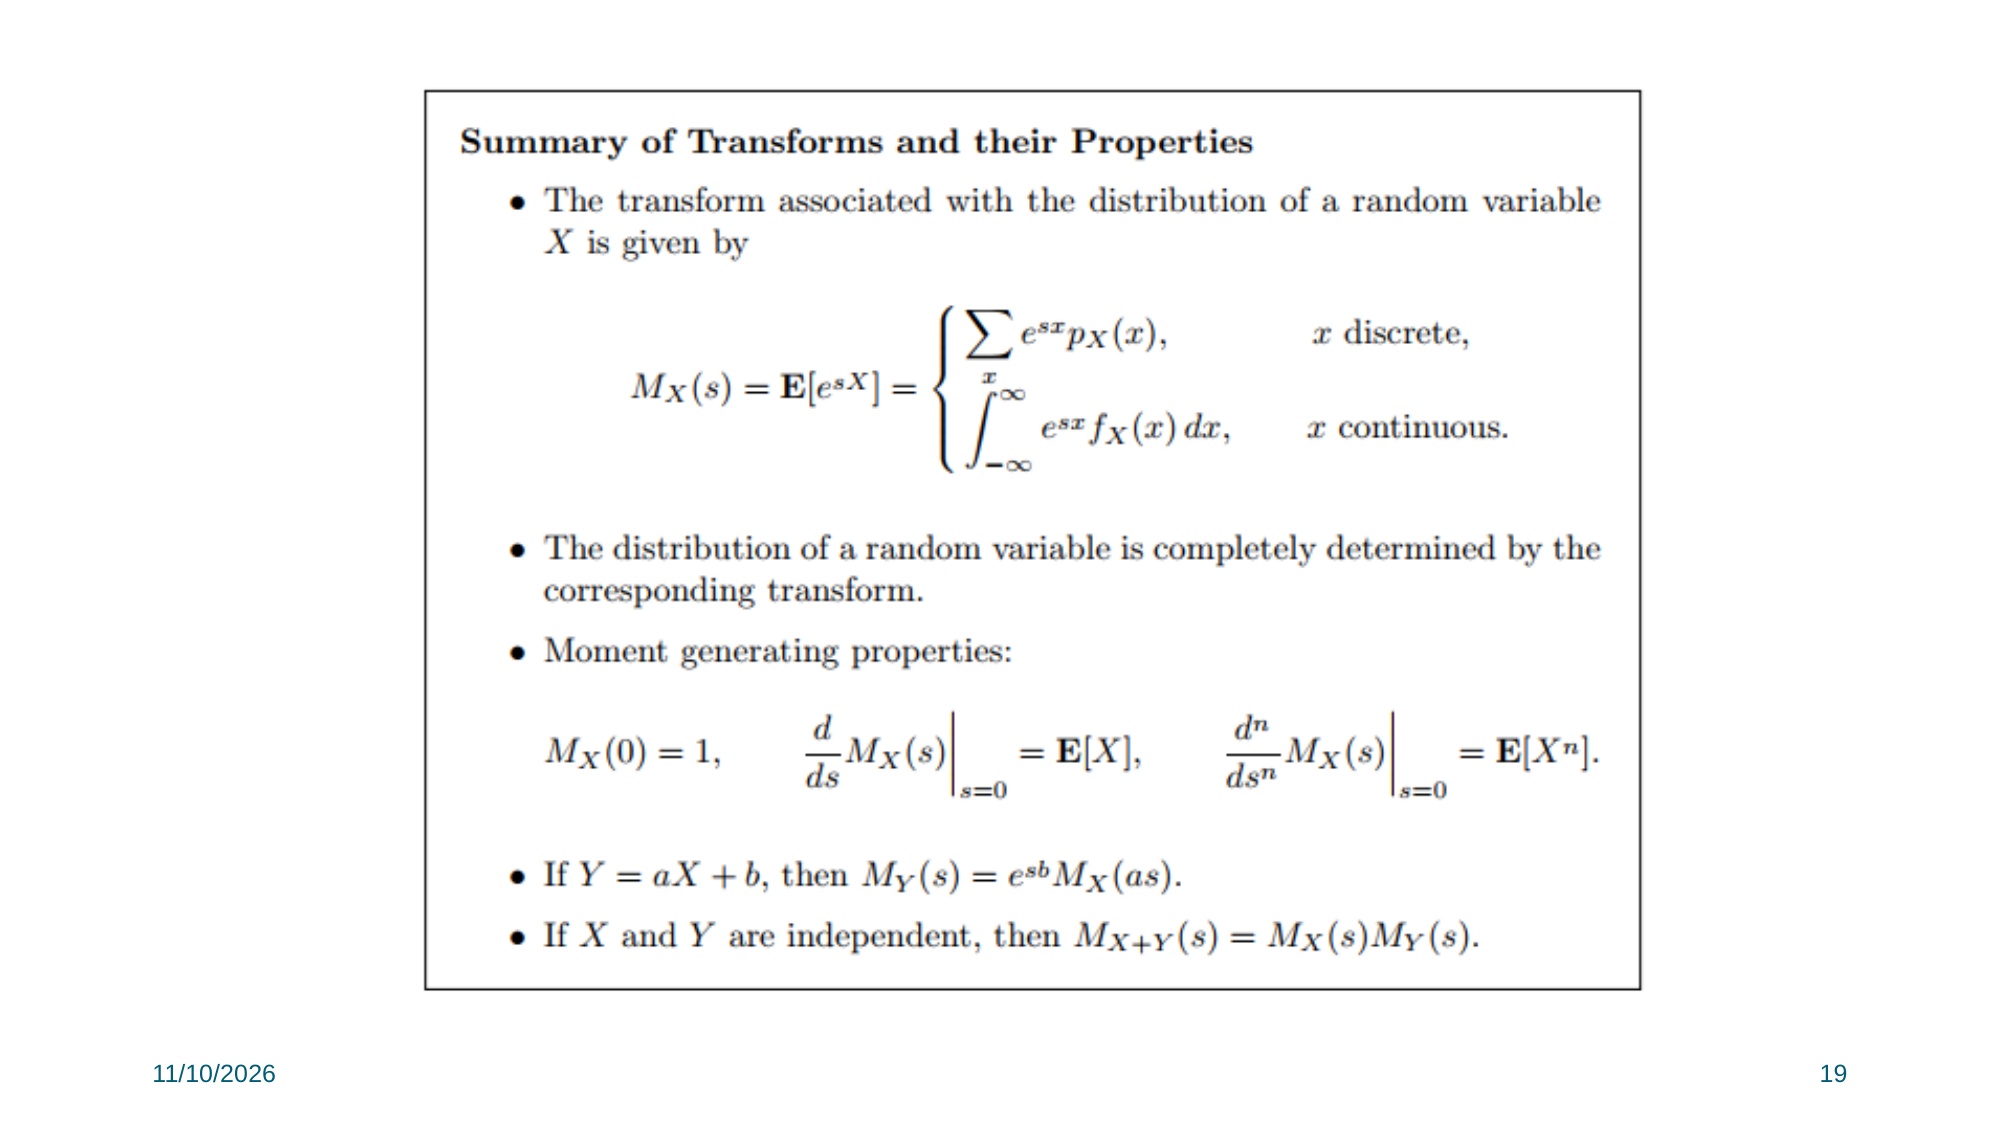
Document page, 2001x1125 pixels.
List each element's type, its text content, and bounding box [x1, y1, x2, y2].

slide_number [137, 1042, 588, 1103]
slide_number 19 [1412, 1042, 1863, 1103]
picture [385, 78, 1692, 1012]
